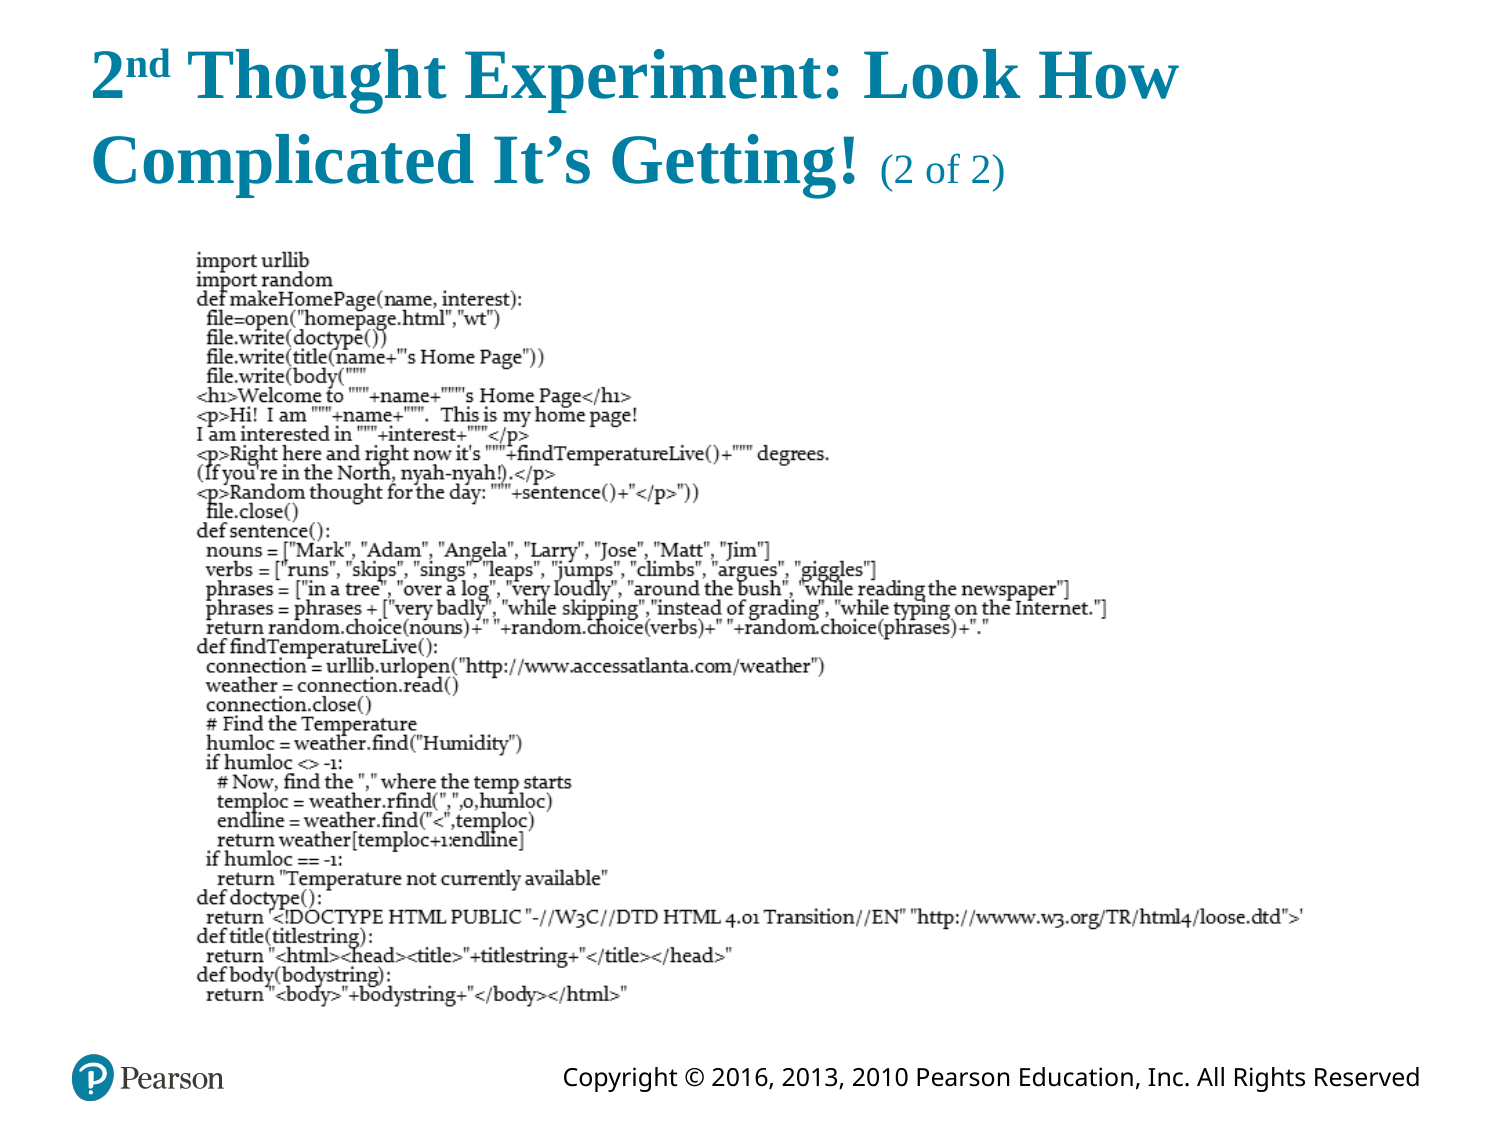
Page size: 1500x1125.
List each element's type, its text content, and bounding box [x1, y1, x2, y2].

picture [72, 1054, 88, 1070]
picture [98, 1054, 224, 1101]
picture [184, 240, 1316, 1020]
picture [80, 1063, 106, 1088]
picture [72, 1087, 83, 1101]
title 2nd Thought Experiment: Look How Complicated It’s Getting! (2 of 2) [75, 0, 1425, 213]
